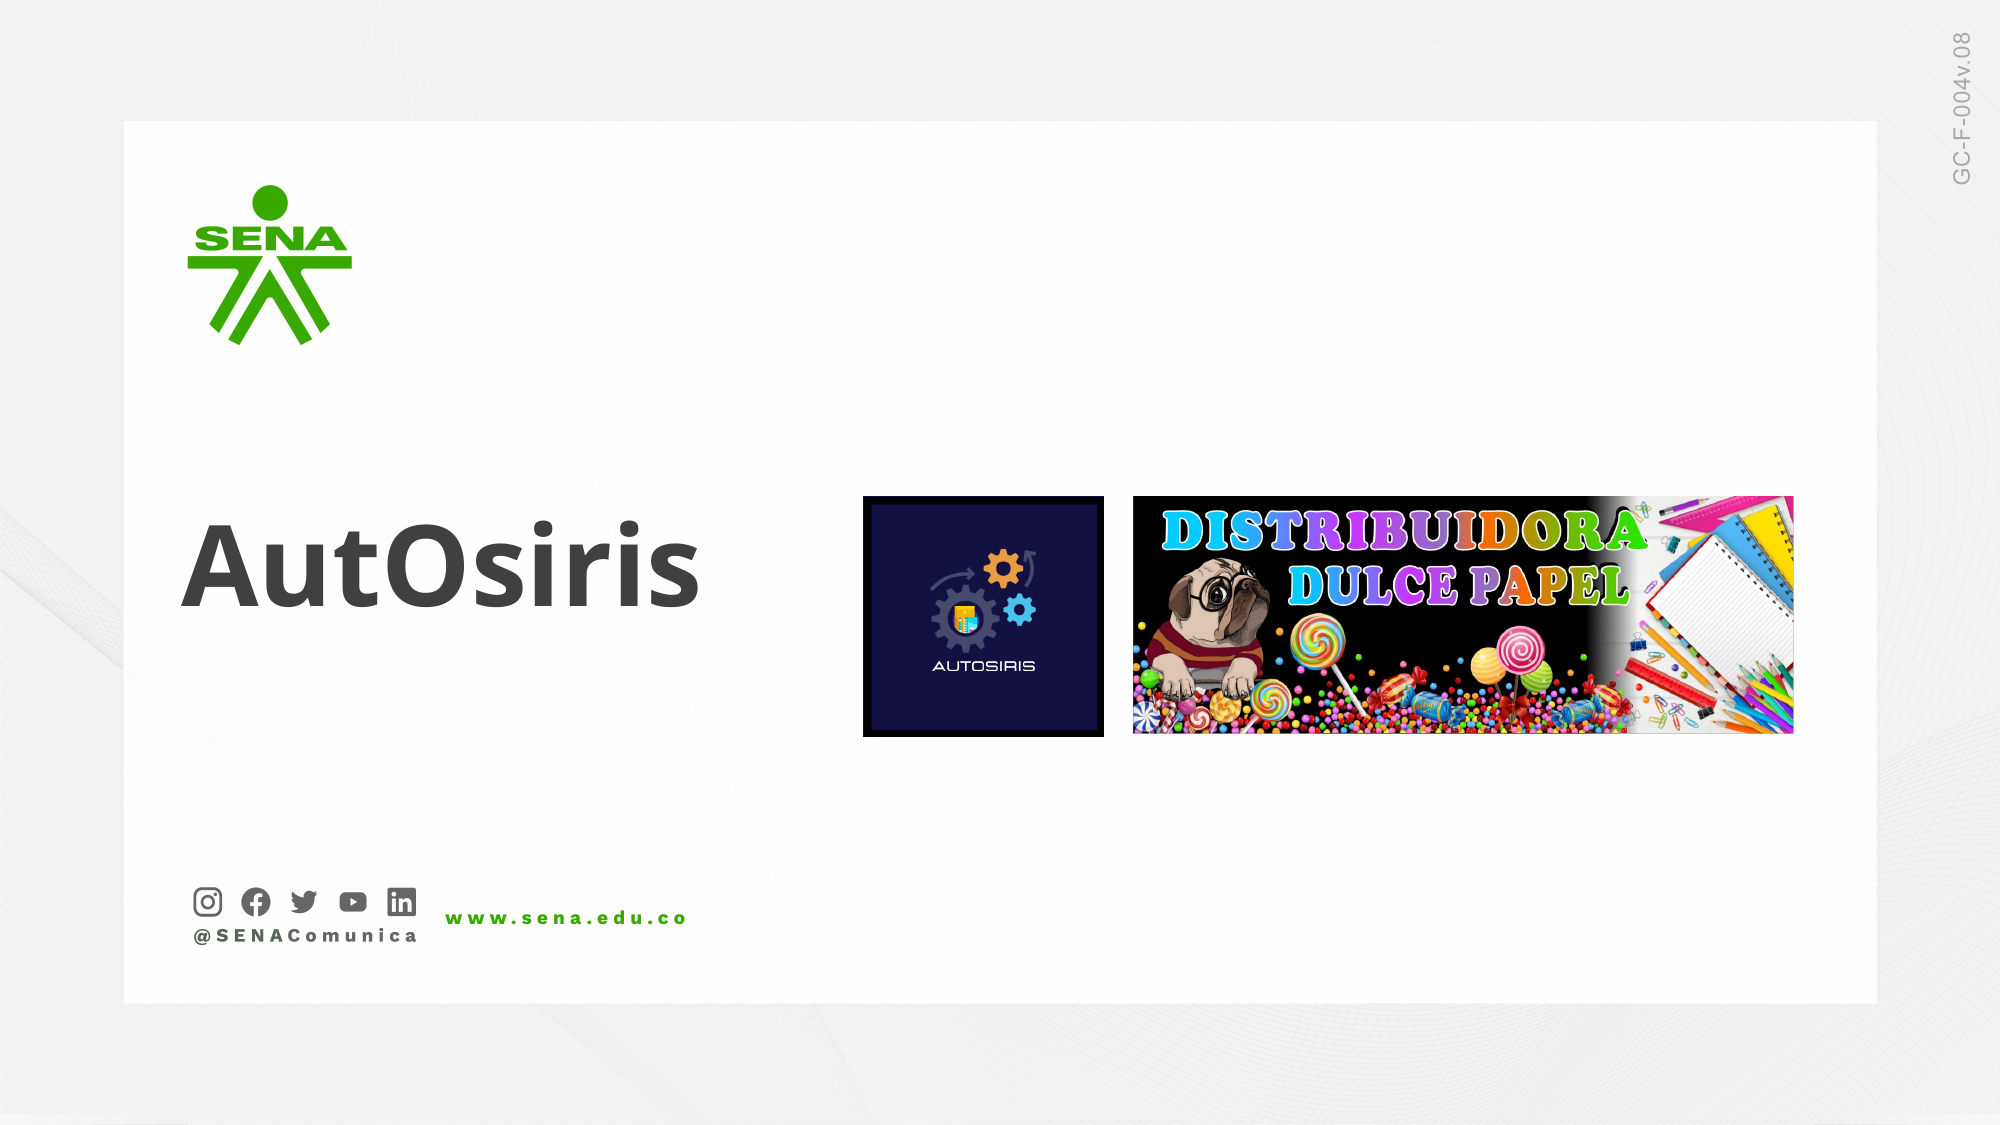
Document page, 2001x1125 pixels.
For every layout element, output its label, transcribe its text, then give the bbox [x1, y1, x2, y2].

picture [0, 0, 2000, 1125]
text_box AutOsiris [166, 486, 968, 637]
